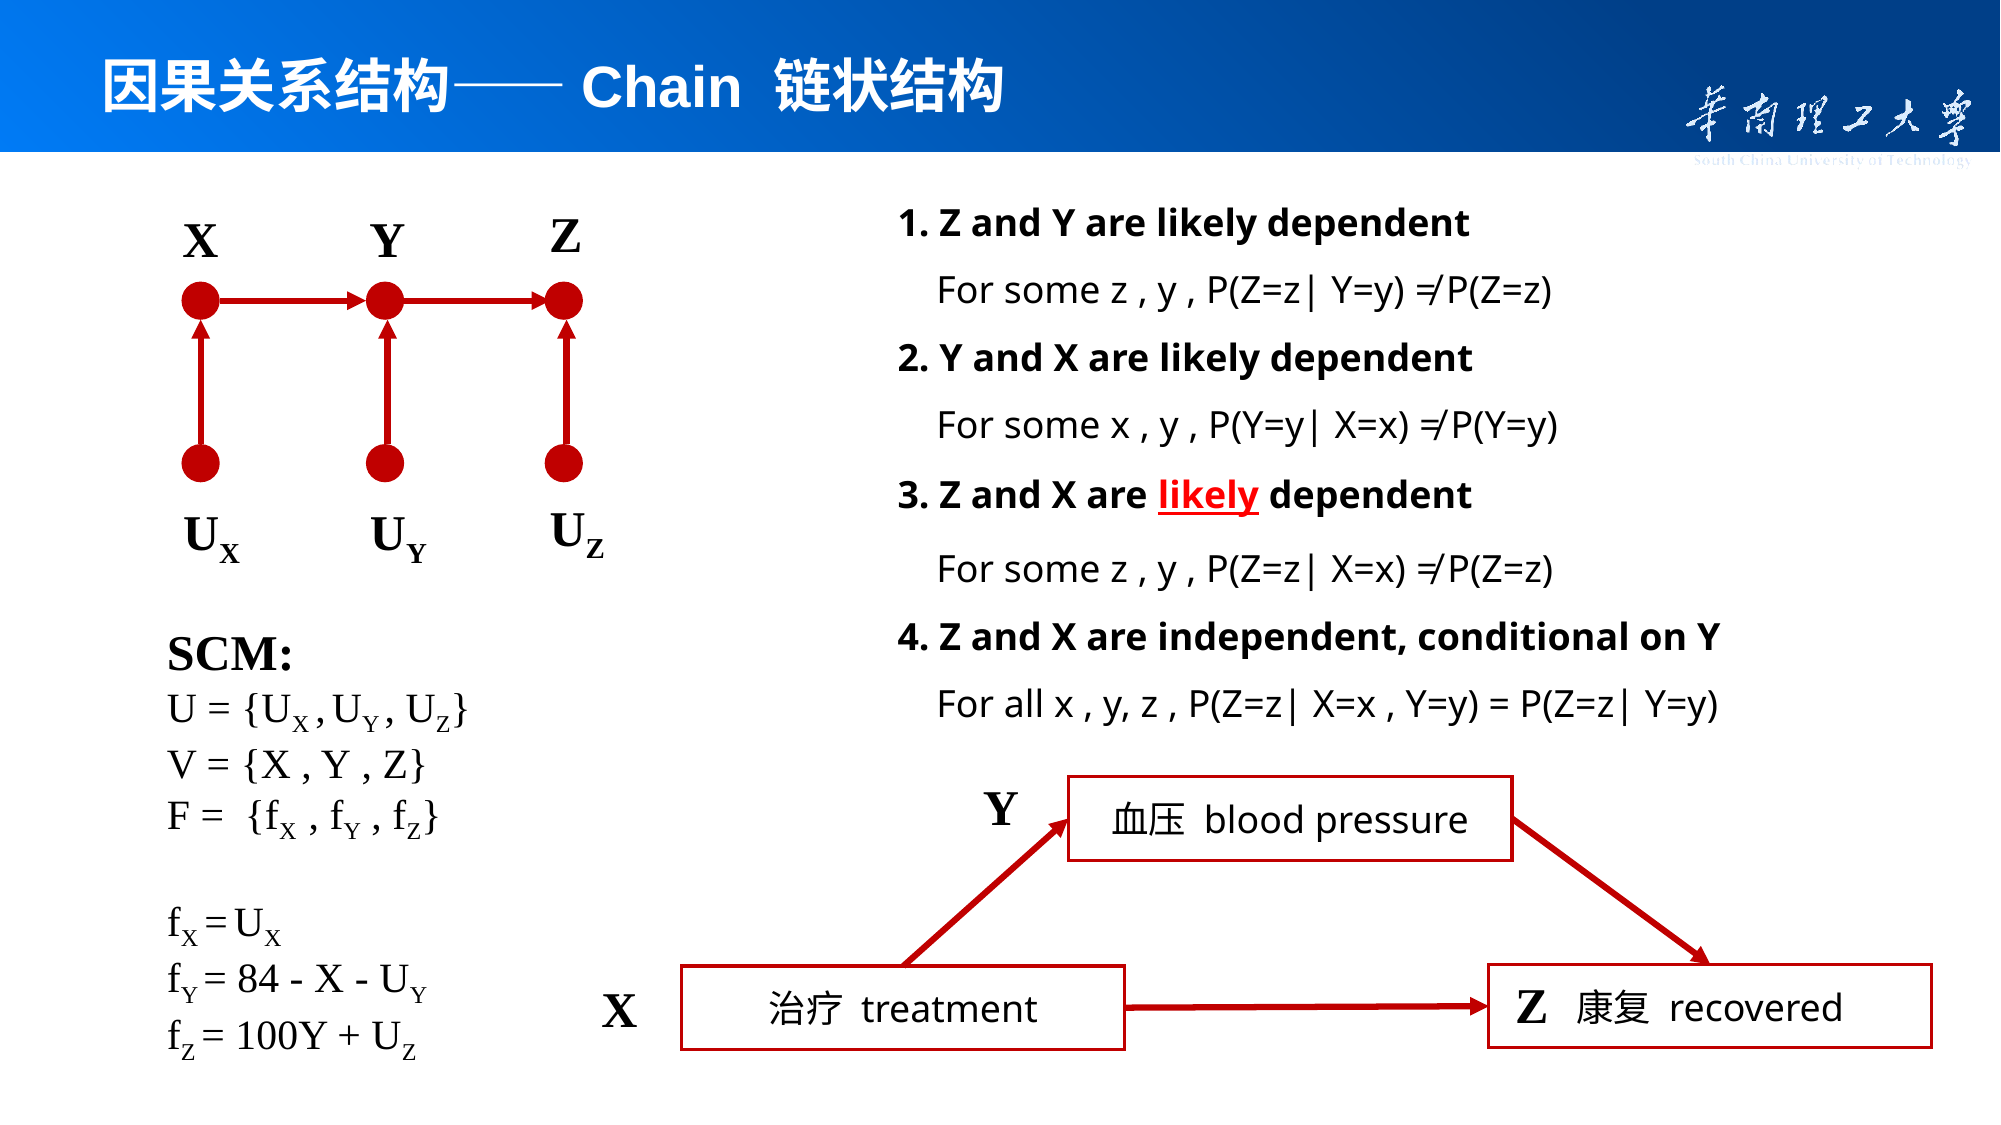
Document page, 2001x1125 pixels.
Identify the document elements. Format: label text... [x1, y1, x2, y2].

text_box [0, 0, 2000, 152]
text_box SCM: U = {UX , UY , UZ} V = {X , Y , Z} F = {fX , fY , fZ} fX = UX fY = 84 - X - UY fZ = 100Y + UZ [152, 973, 676, 1073]
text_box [166, 195, 623, 569]
picture [1683, 82, 1972, 170]
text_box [586, 768, 1932, 1050]
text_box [125, 249, 1875, 973]
text_box 1. Z and Y are likely dependent For some z , y , P(Z=z| Y=y) ≠ P(Z=z) 2. Y and X are likely dependent For some x , y , P(Y=y| X=x) ≠ P(Y=y) 3. Z and X are likely dependent For some z , y , P(Z=z| X=x) ≠ P(Z=z) 4. Z and X are independent, conditional on Y For all x , y, z , P(Z=z| X=x , Y=y) = P(Z=z| Y=y) [882, 168, 1737, 249]
text_box 因果关系结构——Chain 链状结构 [86, 41, 1224, 127]
